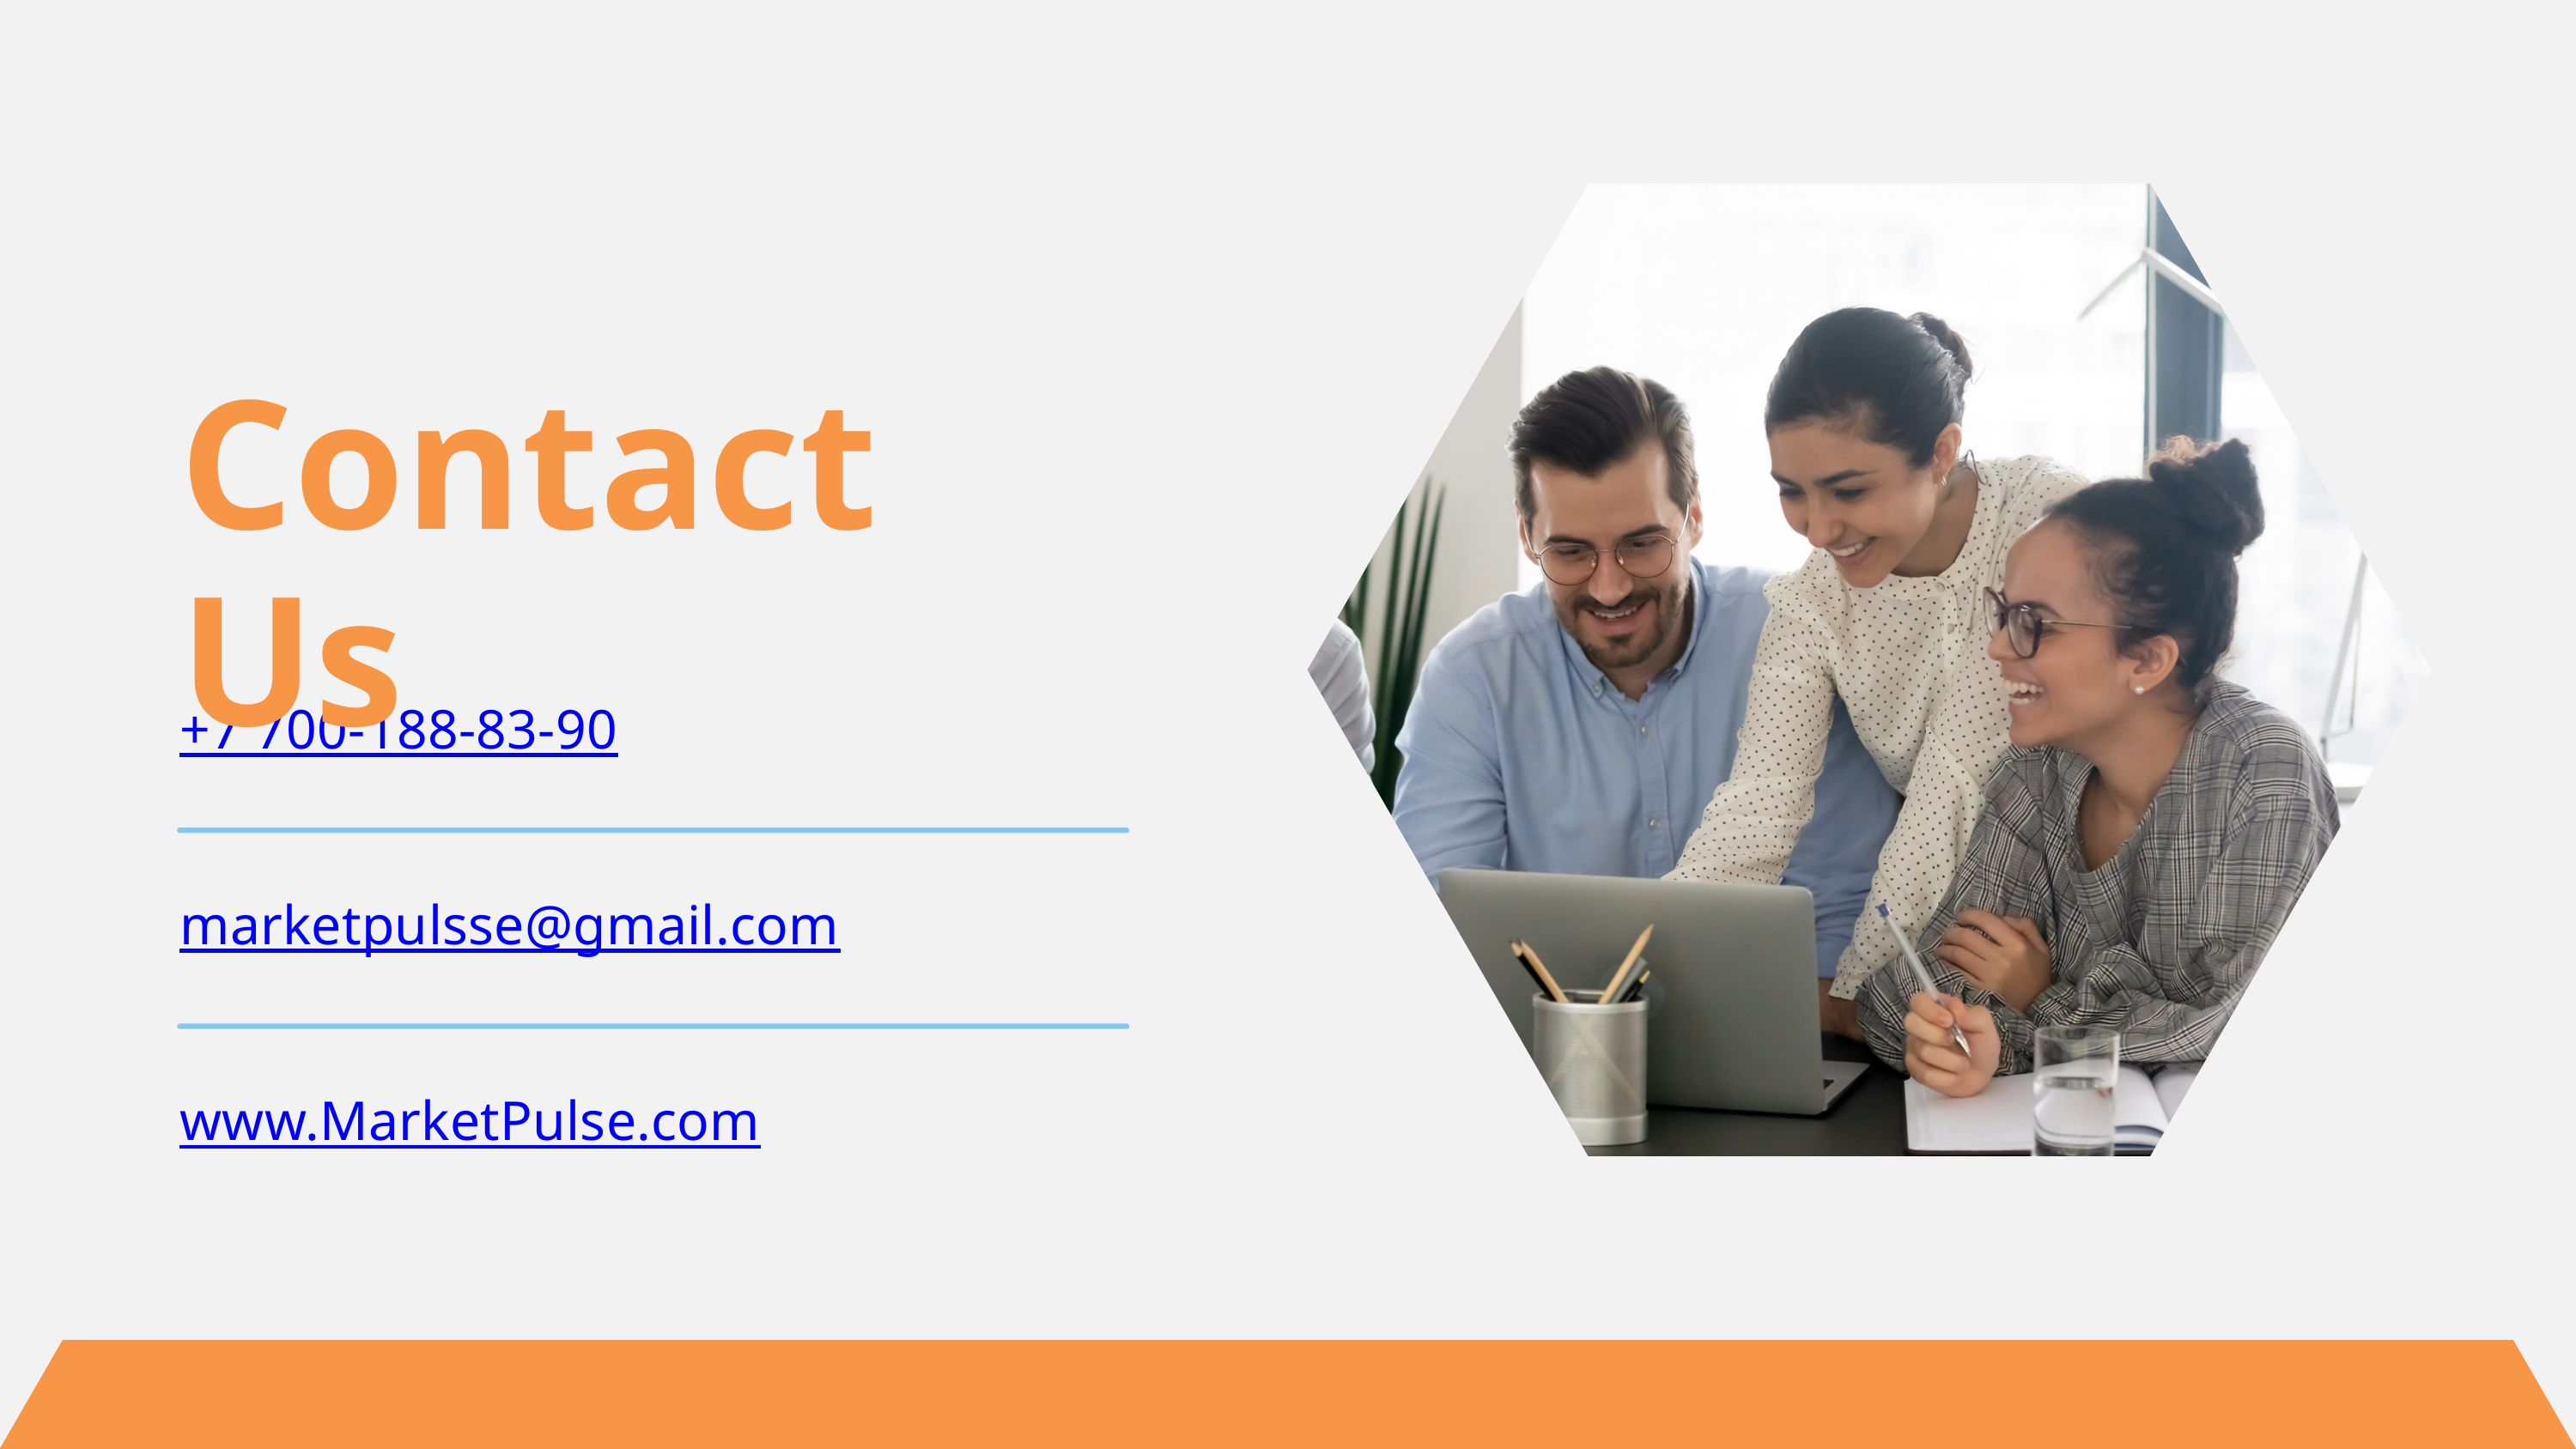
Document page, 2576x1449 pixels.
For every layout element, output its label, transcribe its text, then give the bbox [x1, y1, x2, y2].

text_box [0, 1339, 2576, 1449]
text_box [179, 700, 1127, 1157]
text_box Contact Us [179, 367, 1127, 699]
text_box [1307, 183, 2432, 1157]
